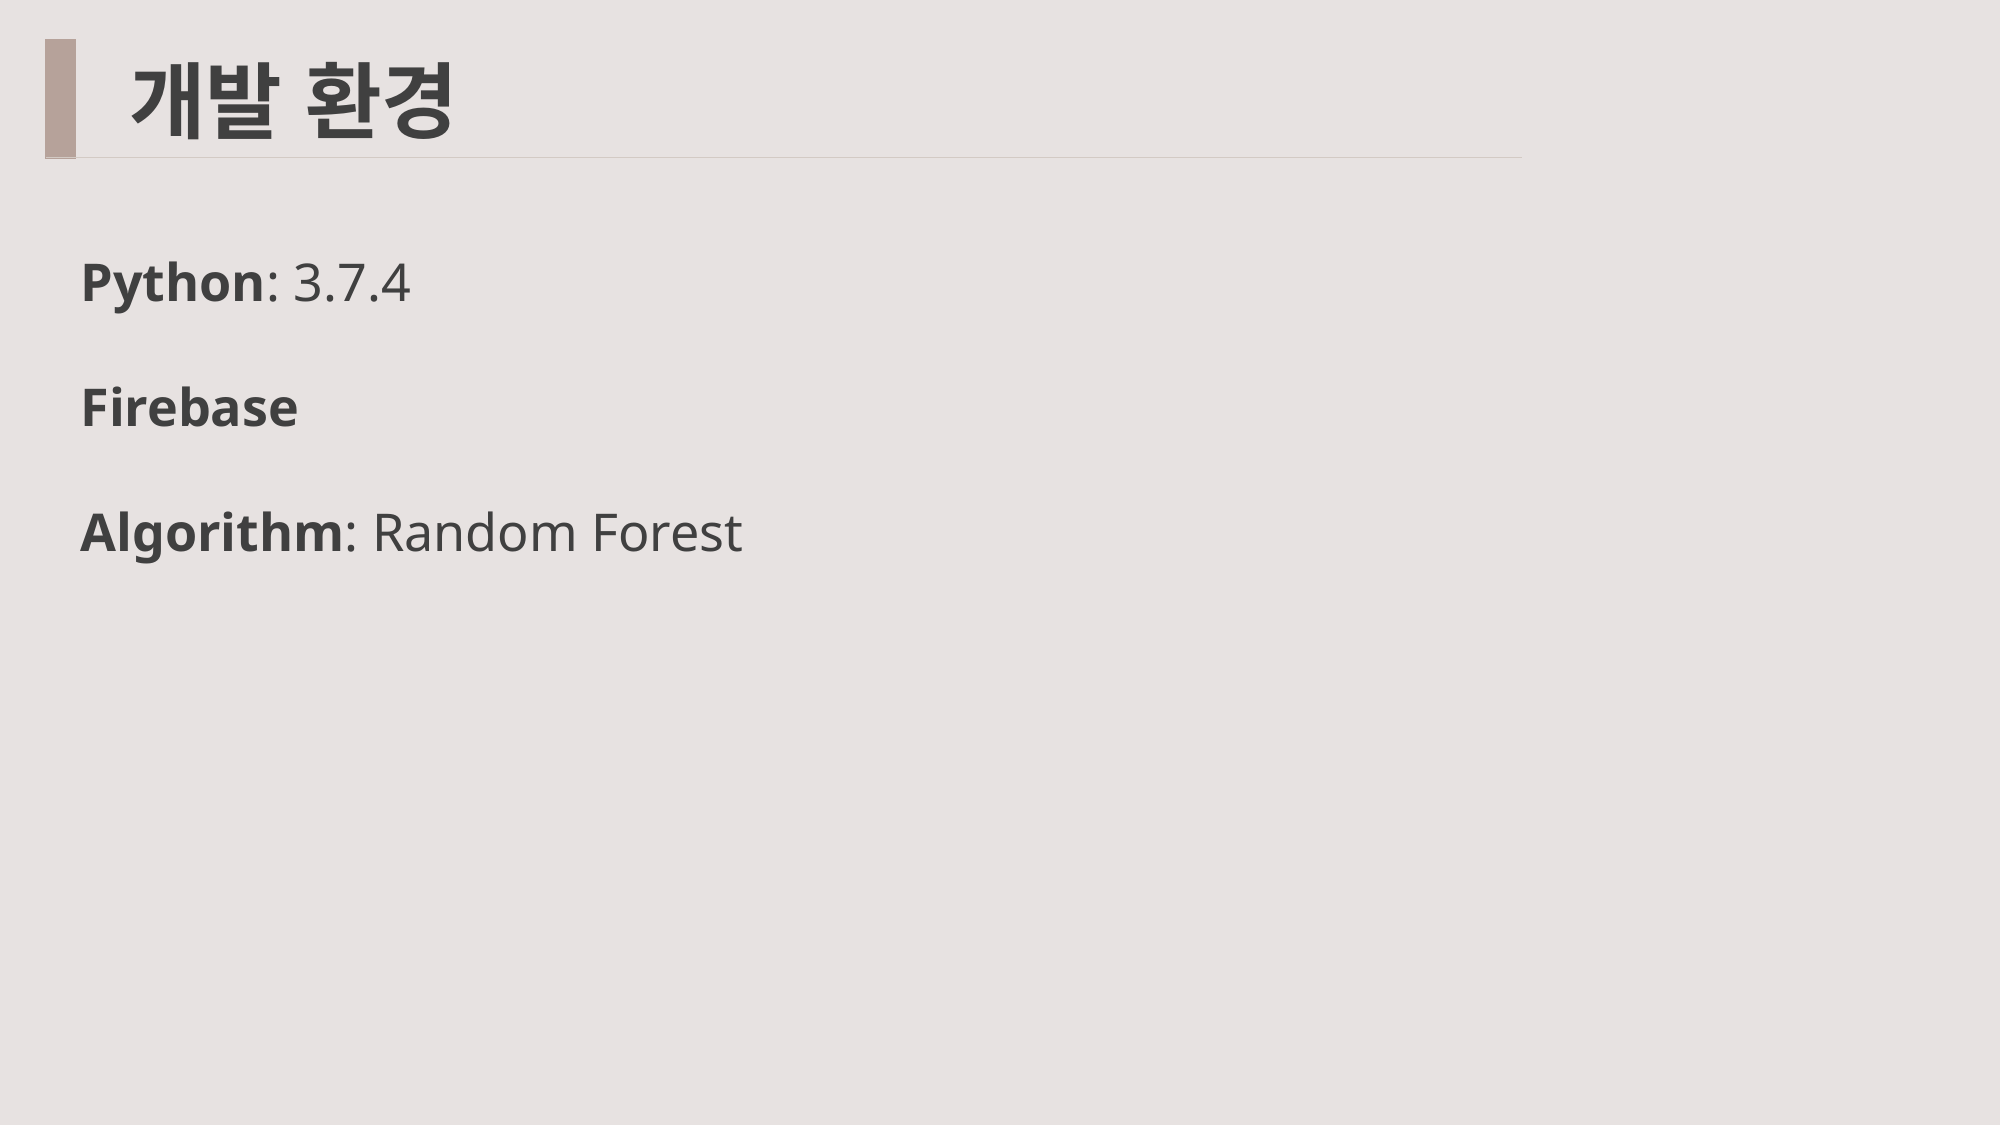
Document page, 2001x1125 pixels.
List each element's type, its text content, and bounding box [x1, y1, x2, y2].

text_box Python: 3.7.4 Firebase Algorithm: Random Forest [65, 241, 759, 569]
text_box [45, 39, 1523, 158]
